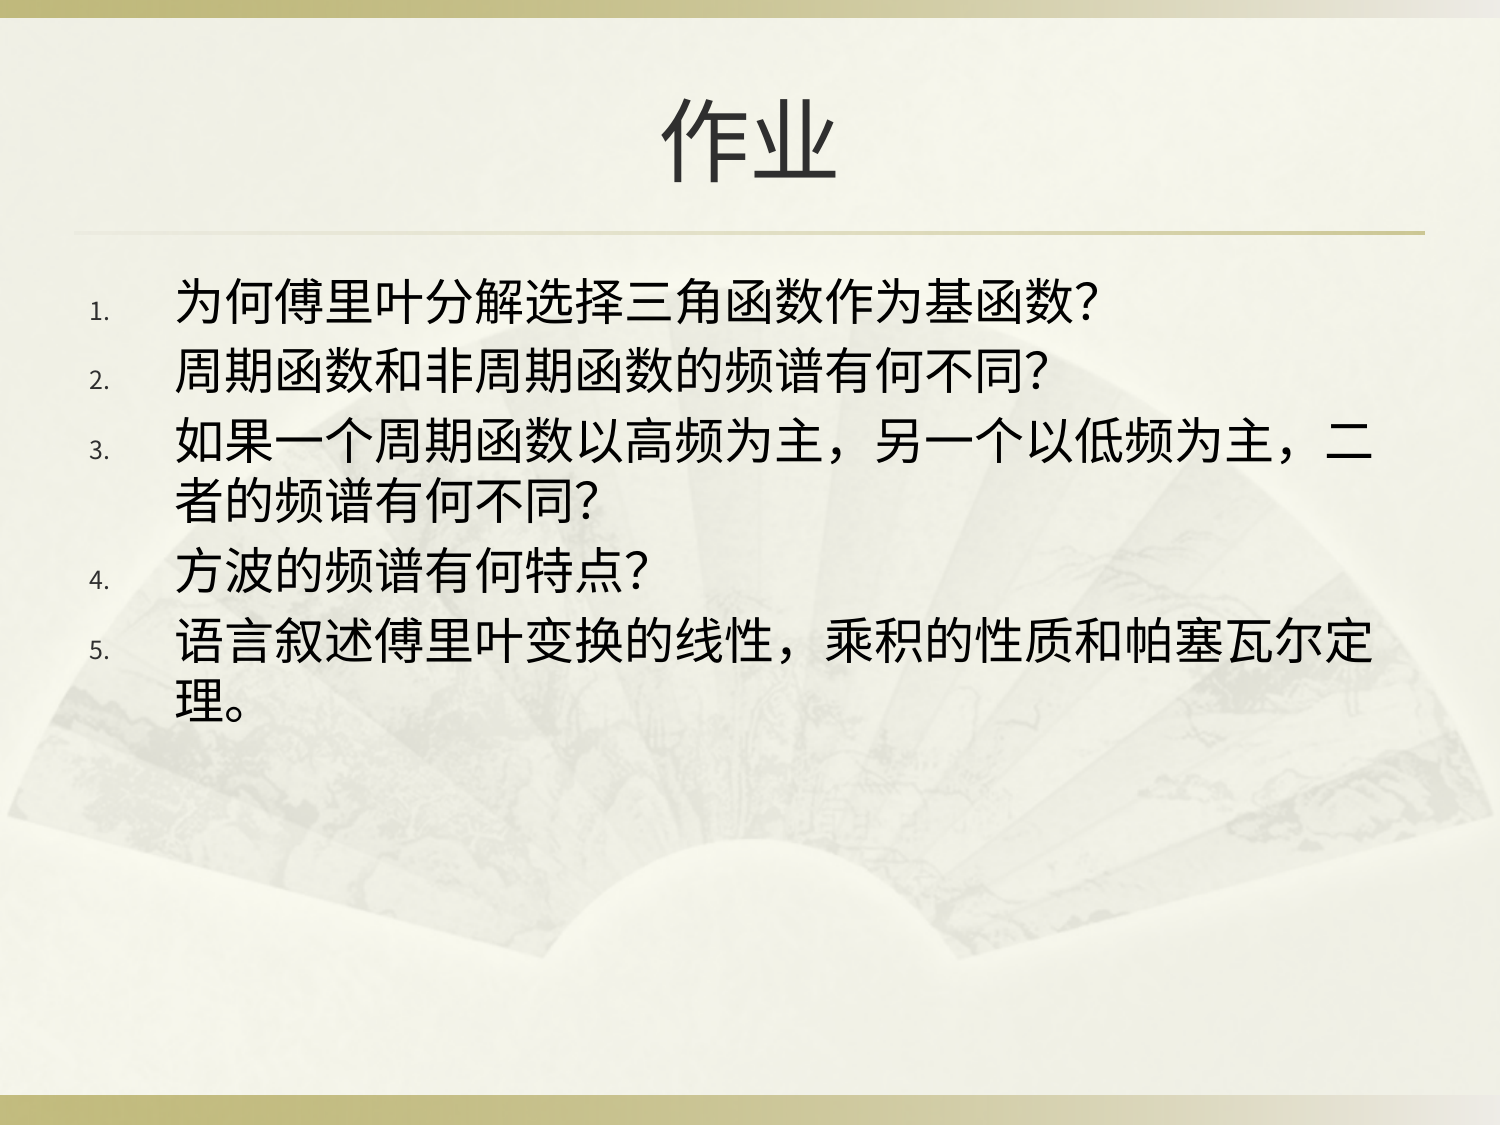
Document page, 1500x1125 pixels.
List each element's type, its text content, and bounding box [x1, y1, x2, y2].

title 作业 [75, 45, 1425, 233]
list 为何傅里叶分解选择三角函数作为基函数？ 周期函数和非周期函数的频谱有何不同？ 如果一个周期函数以高频为主，另一个以低频为主，二者的频谱有何不同？ 方波的频谱有何特点？ 语言叙述傅里叶变换的线性，乘积的性质和帕塞瓦尔定理。 [75, 262, 1425, 1032]
